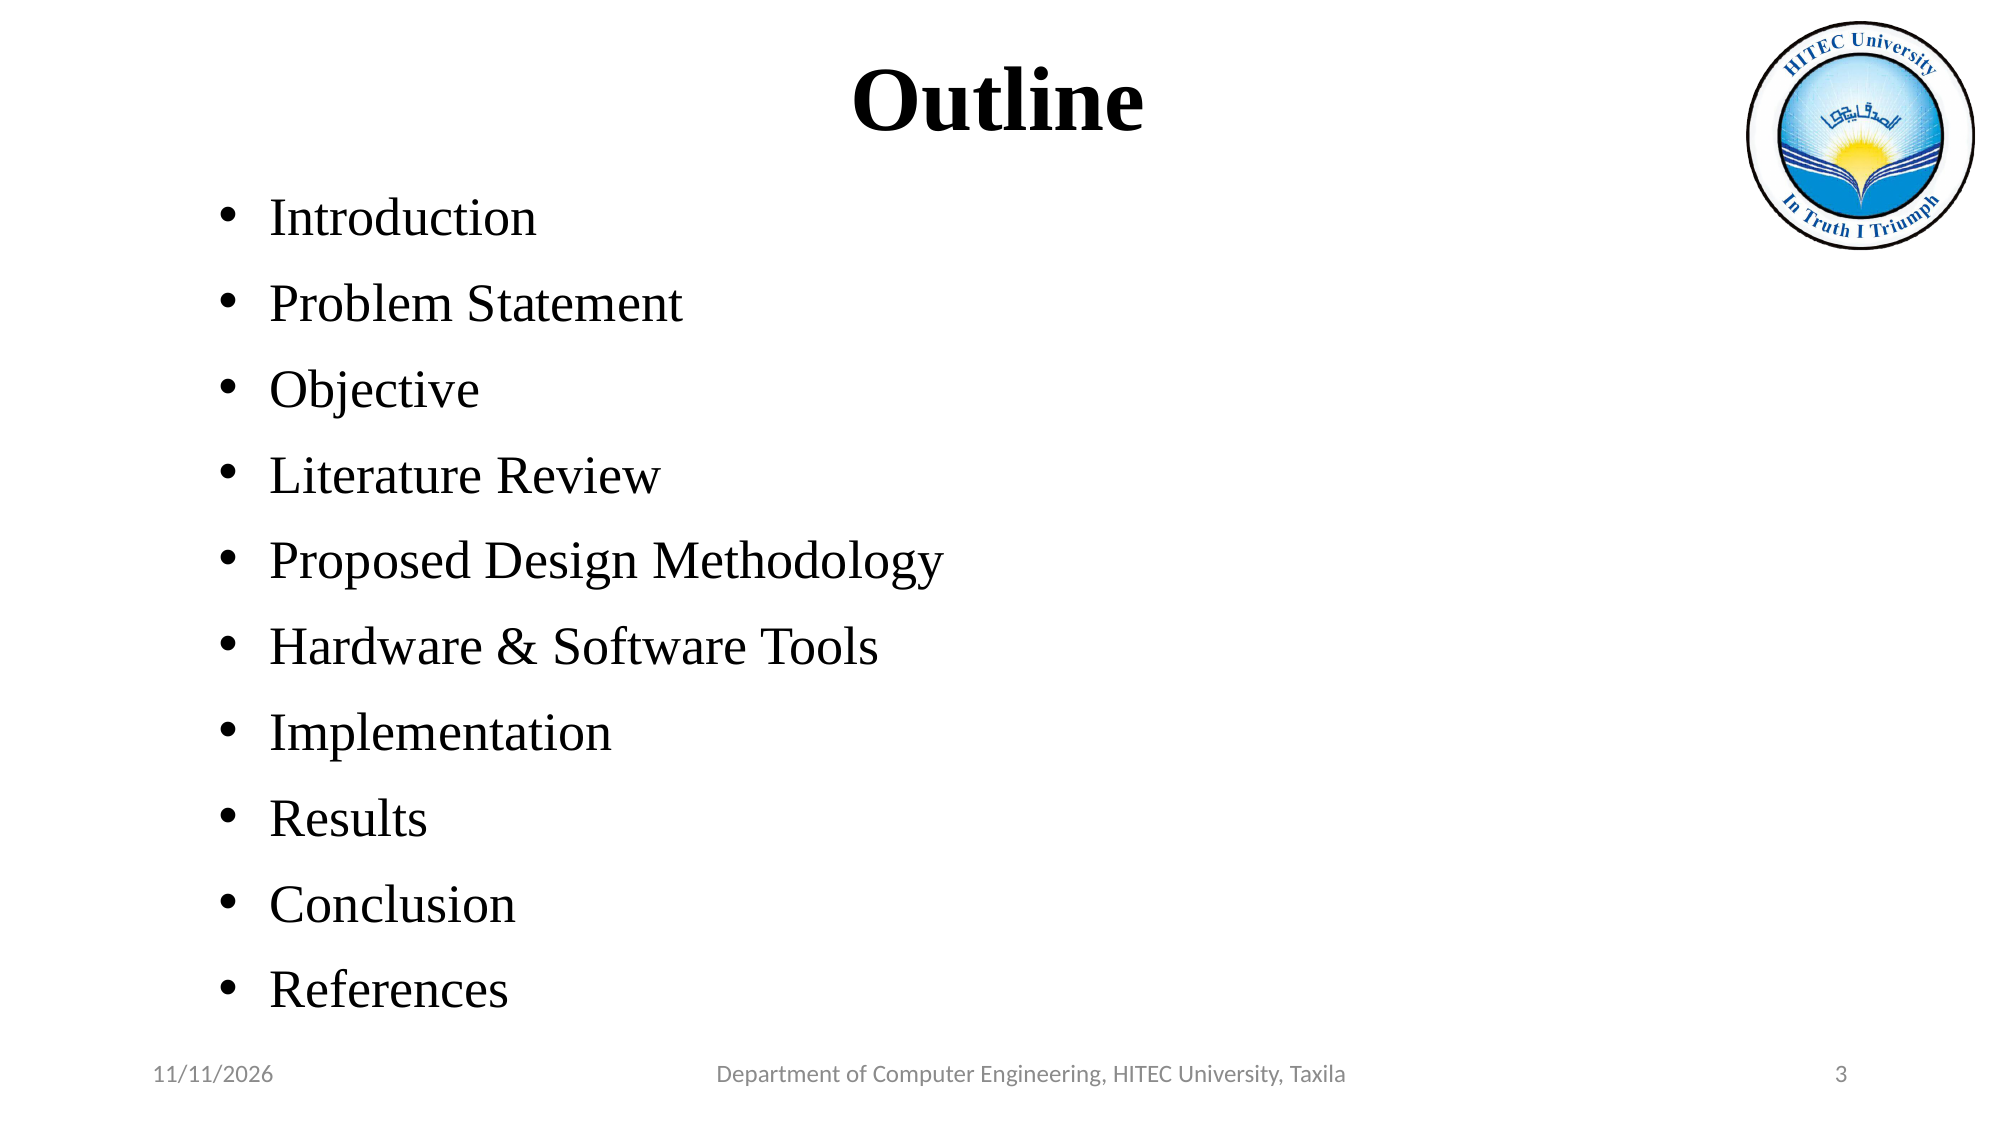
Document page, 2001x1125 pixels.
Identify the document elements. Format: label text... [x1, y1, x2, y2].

title Outline [135, 28, 1745, 174]
text_box Department of Computer Engineering, HITEC University, Taxila [694, 1042, 1370, 1102]
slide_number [137, 1042, 588, 1103]
picture [1745, 20, 1976, 251]
slide_number 3 [1412, 1042, 1863, 1103]
list Introduction Problem Statement Objective Literature Review Proposed Design Methodology Hardware & Software Tools Implementation Results Conclusion References [203, 173, 1863, 1043]
